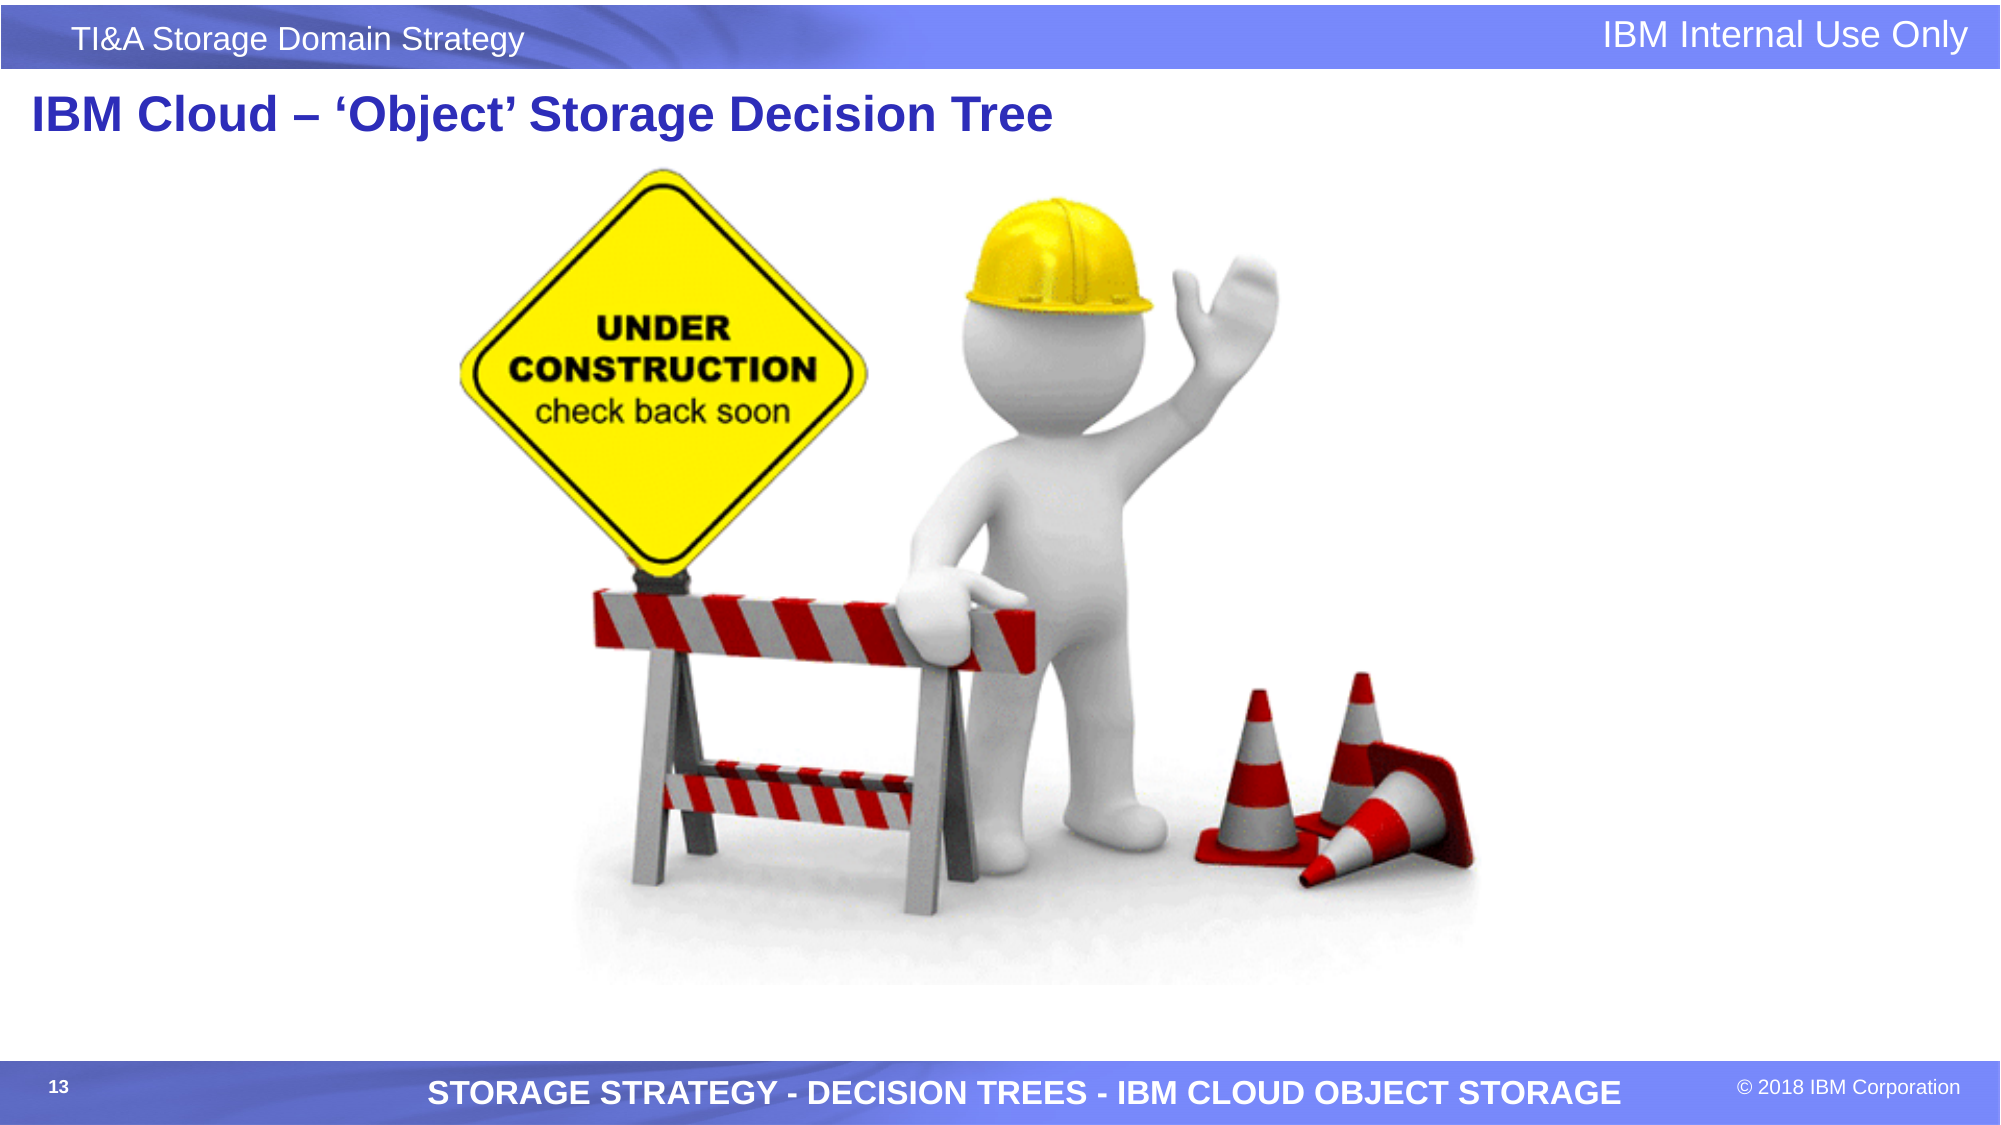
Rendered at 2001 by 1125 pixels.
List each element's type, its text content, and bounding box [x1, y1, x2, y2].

picture [1, 5, 2000, 69]
text_box Storage Strategy - Decision Trees - ibm cloud Object Storage [412, 1063, 1688, 1114]
title IBM Cloud – ‘Object’ Storage Decision Tree [16, 73, 1313, 150]
picture [449, 153, 1492, 985]
picture [0, 1061, 2000, 1125]
